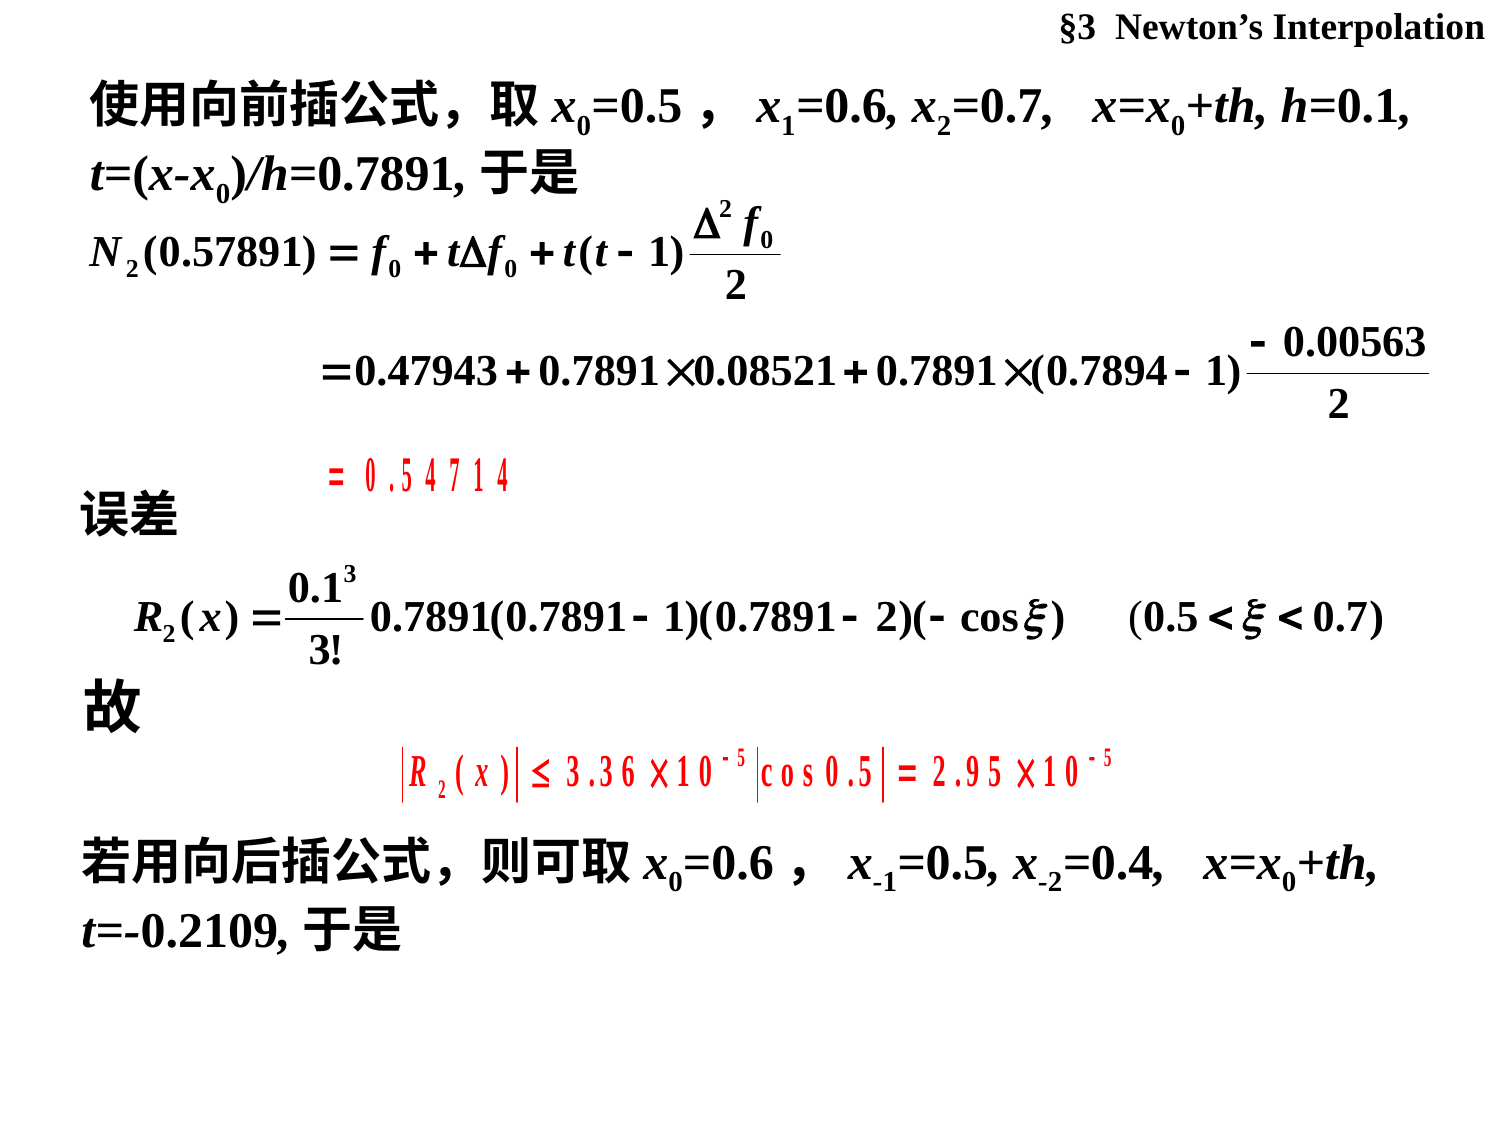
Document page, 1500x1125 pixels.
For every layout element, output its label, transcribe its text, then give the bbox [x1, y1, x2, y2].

text_box 故 [68, 662, 157, 748]
text_box §3 Newton’s Interpolation [962, 0, 1500, 50]
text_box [79, 187, 1438, 427]
text_box 使用向前插公式，取x0=0.5，x1=0.6, x2=0.7, x=x0+th, h=0.1, t=(x-x0)/h=0.7891,于是 [75, 65, 1463, 217]
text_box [394, 737, 1121, 808]
text_box 误差 [64, 475, 250, 551]
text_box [124, 553, 1391, 675]
text_box 若用向后插公式，则可取x0=0.6，x-1=0.5, x-2=0.4, x=x0+th, t=-0.2109,于是 [66, 821, 1440, 965]
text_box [162, 445, 529, 502]
